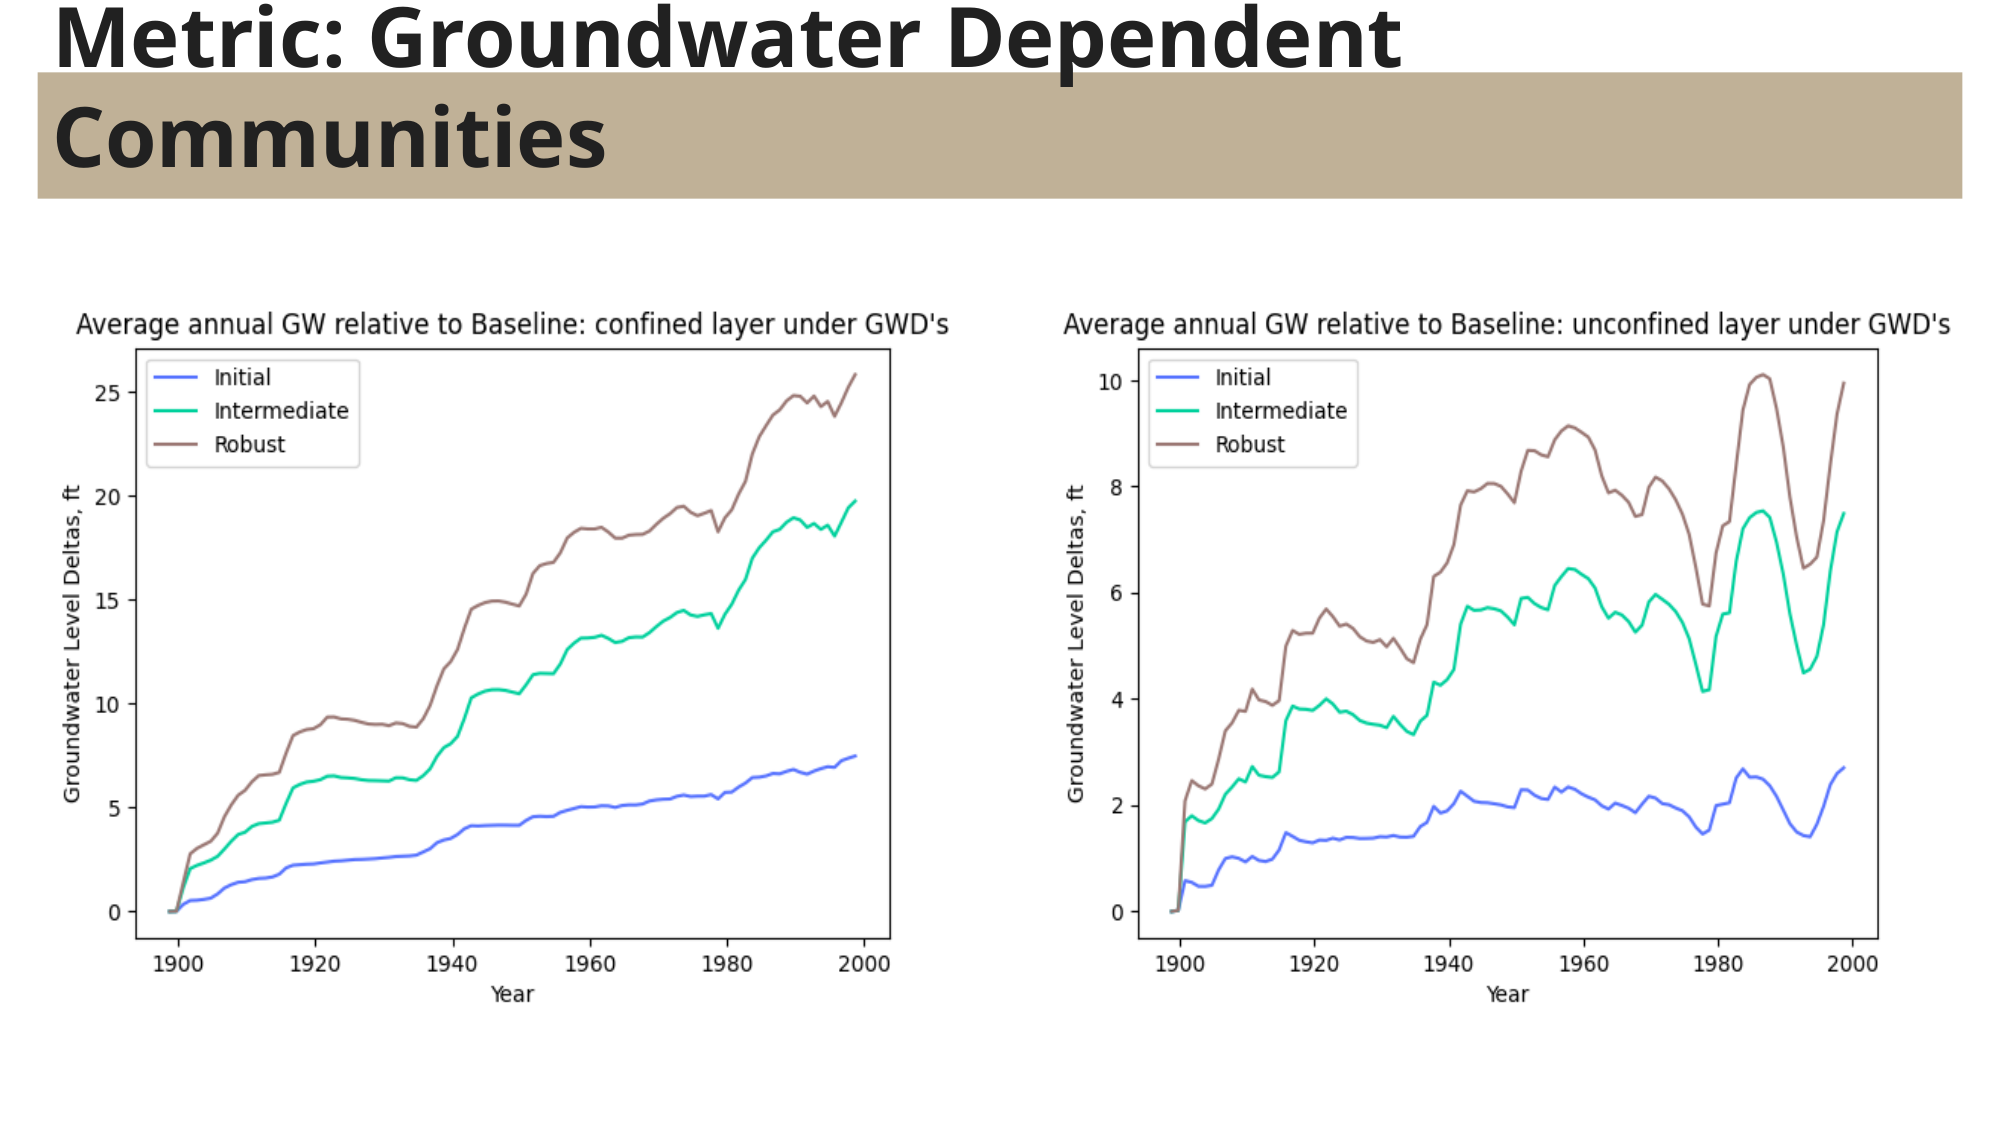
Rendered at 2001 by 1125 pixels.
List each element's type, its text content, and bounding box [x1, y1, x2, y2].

title Metric: Groundwater Dependent Communities [37, 72, 1963, 199]
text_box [13, 256, 1973, 1023]
